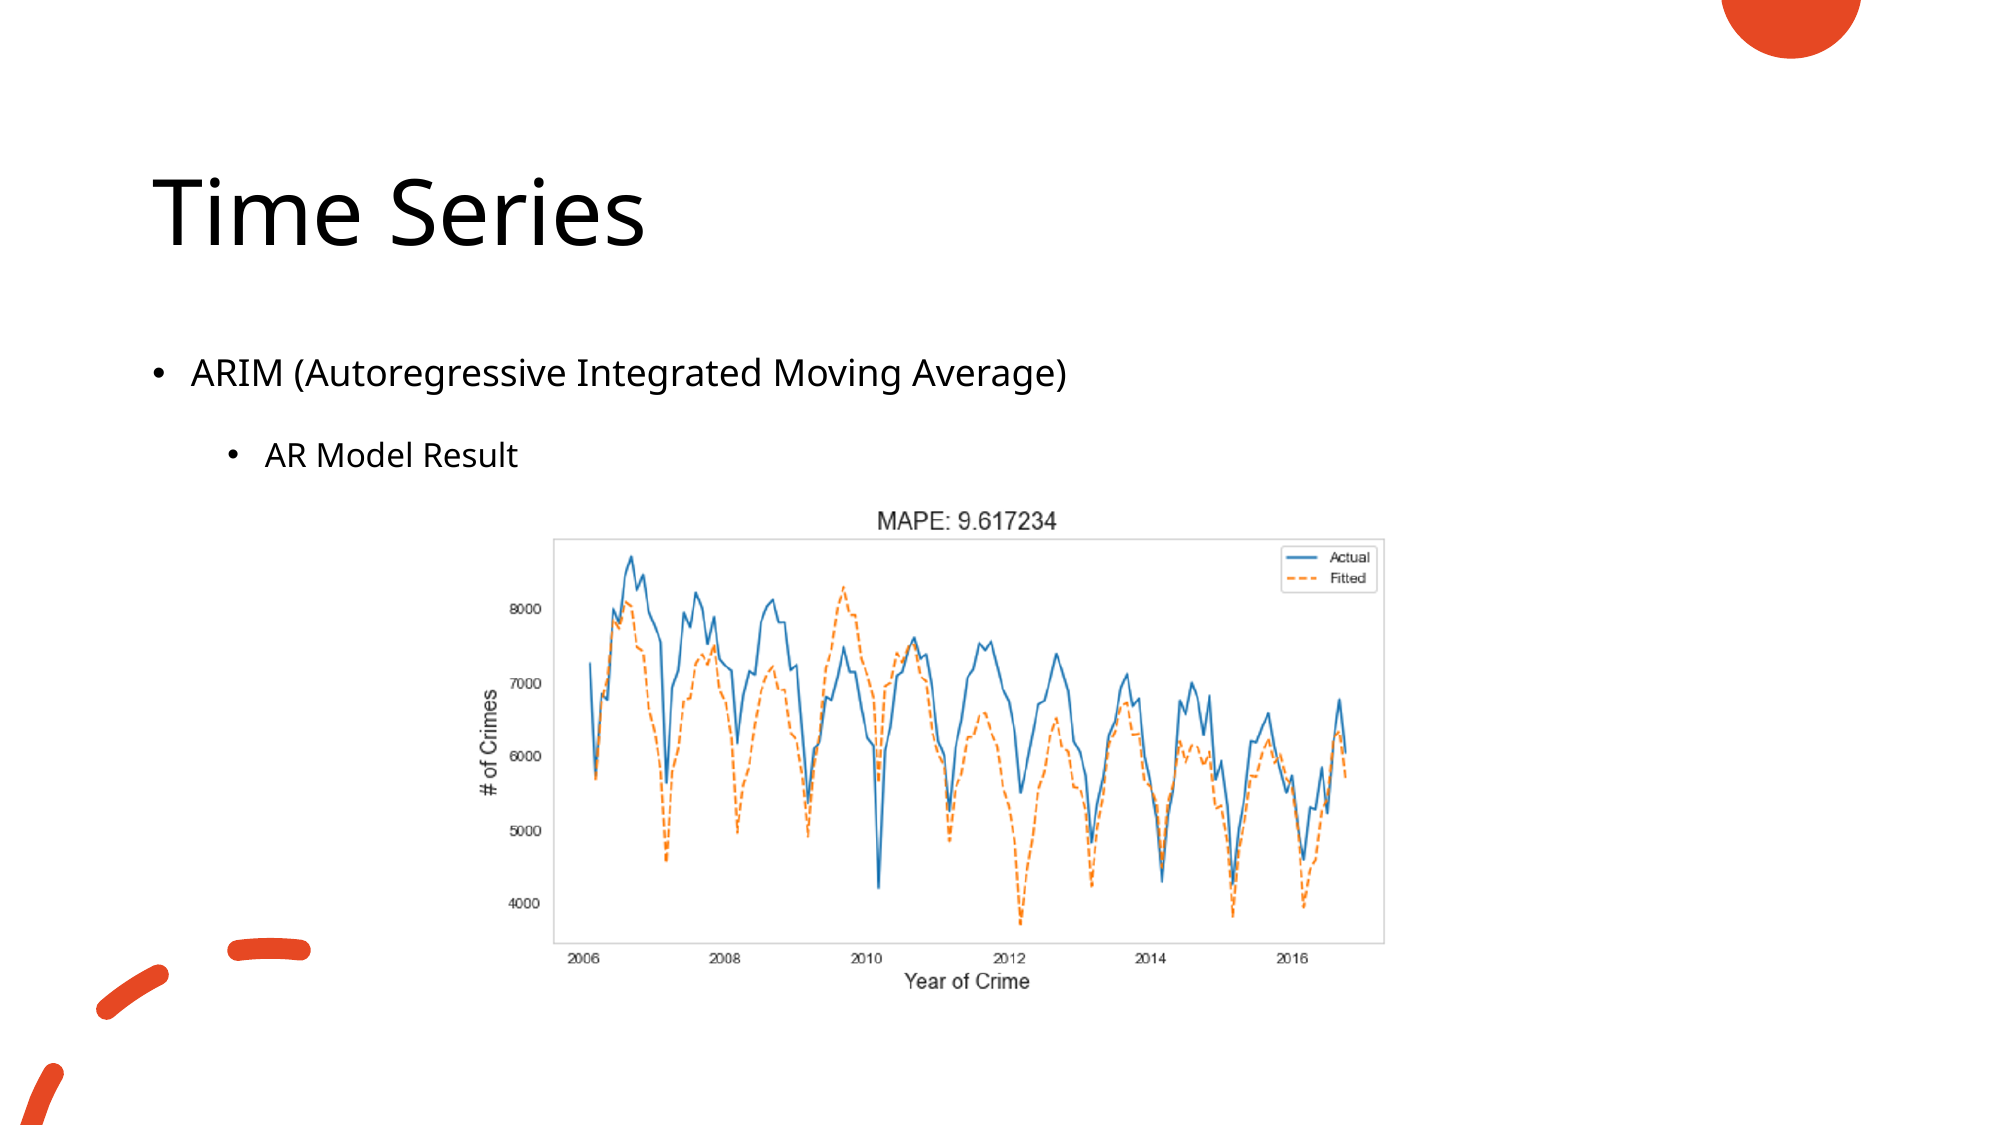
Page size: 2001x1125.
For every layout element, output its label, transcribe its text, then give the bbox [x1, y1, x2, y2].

list ARIM (Autoregressive Integrated Moving Average) [137, 346, 1086, 430]
title Time Series [137, 107, 920, 325]
text_box AR Model Result [137, 430, 1252, 493]
picture [441, 492, 1438, 1008]
